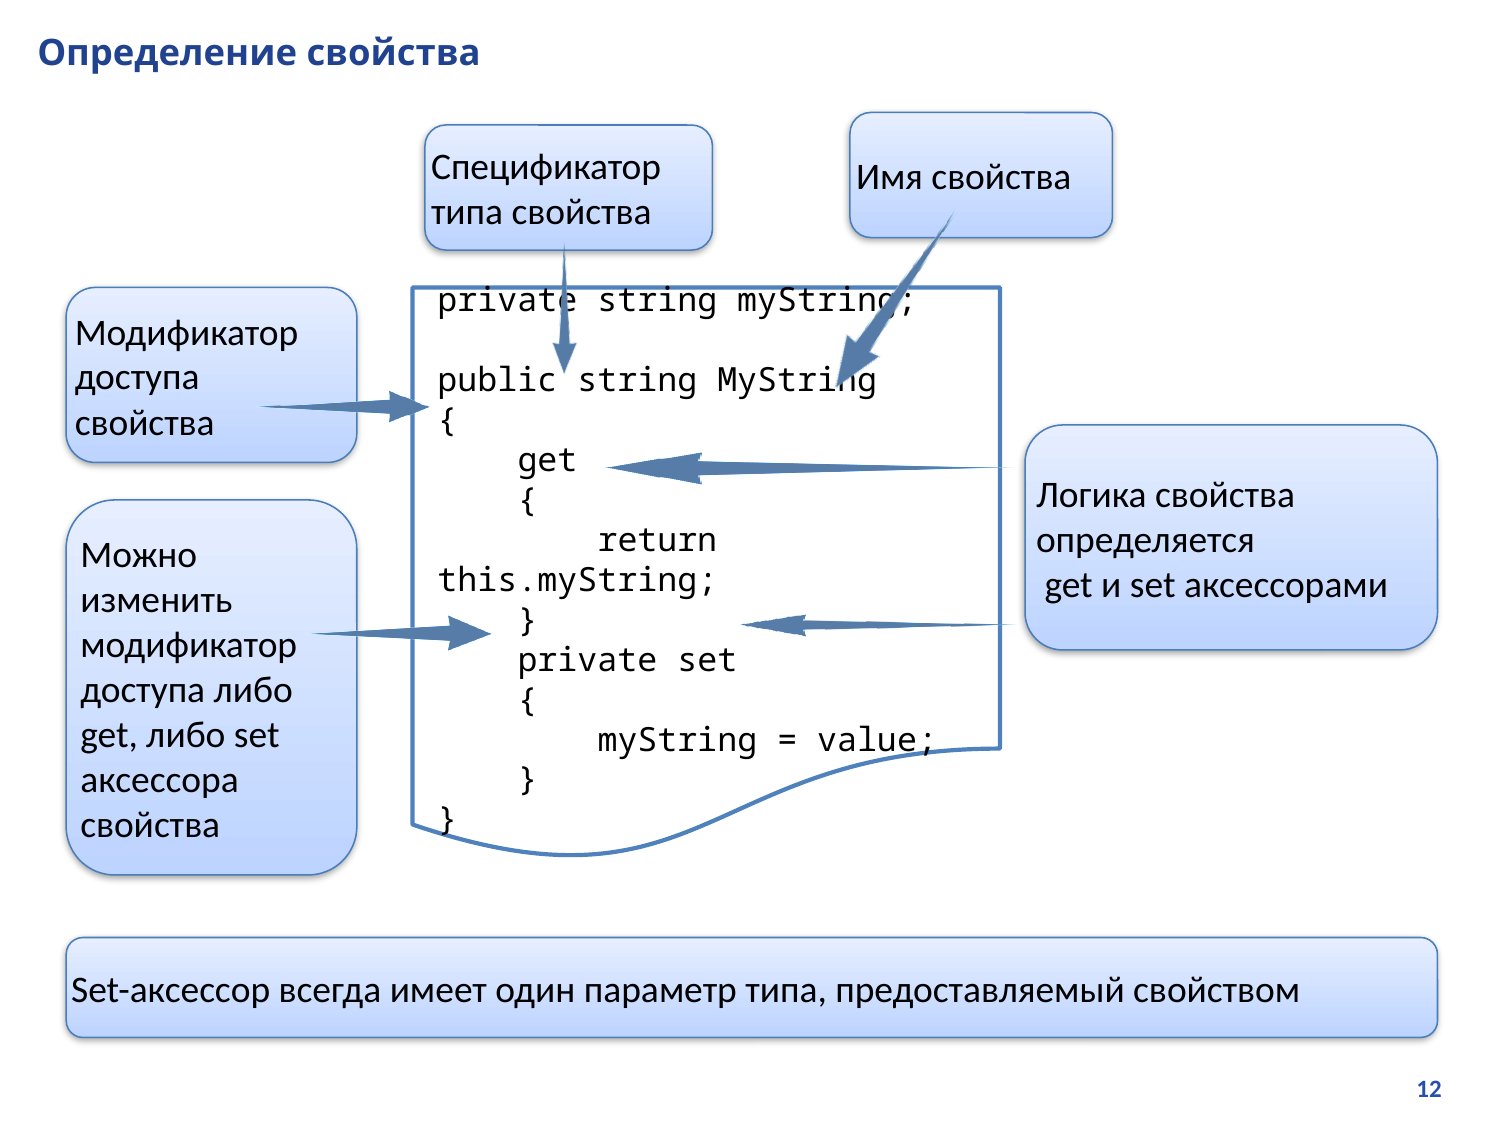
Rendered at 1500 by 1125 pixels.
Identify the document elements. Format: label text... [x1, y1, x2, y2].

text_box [1024, 424, 1438, 651]
picture [783, 272, 1009, 320]
picture [249, 387, 431, 426]
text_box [849, 112, 1113, 238]
title Определение свойства [36, 29, 1469, 90]
picture [299, 612, 494, 653]
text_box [424, 124, 713, 251]
picture [737, 612, 1034, 638]
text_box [65, 499, 358, 876]
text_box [65, 287, 358, 463]
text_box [65, 937, 1438, 1038]
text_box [412, 212, 1001, 856]
picture [495, 291, 634, 321]
picture [599, 449, 1038, 488]
